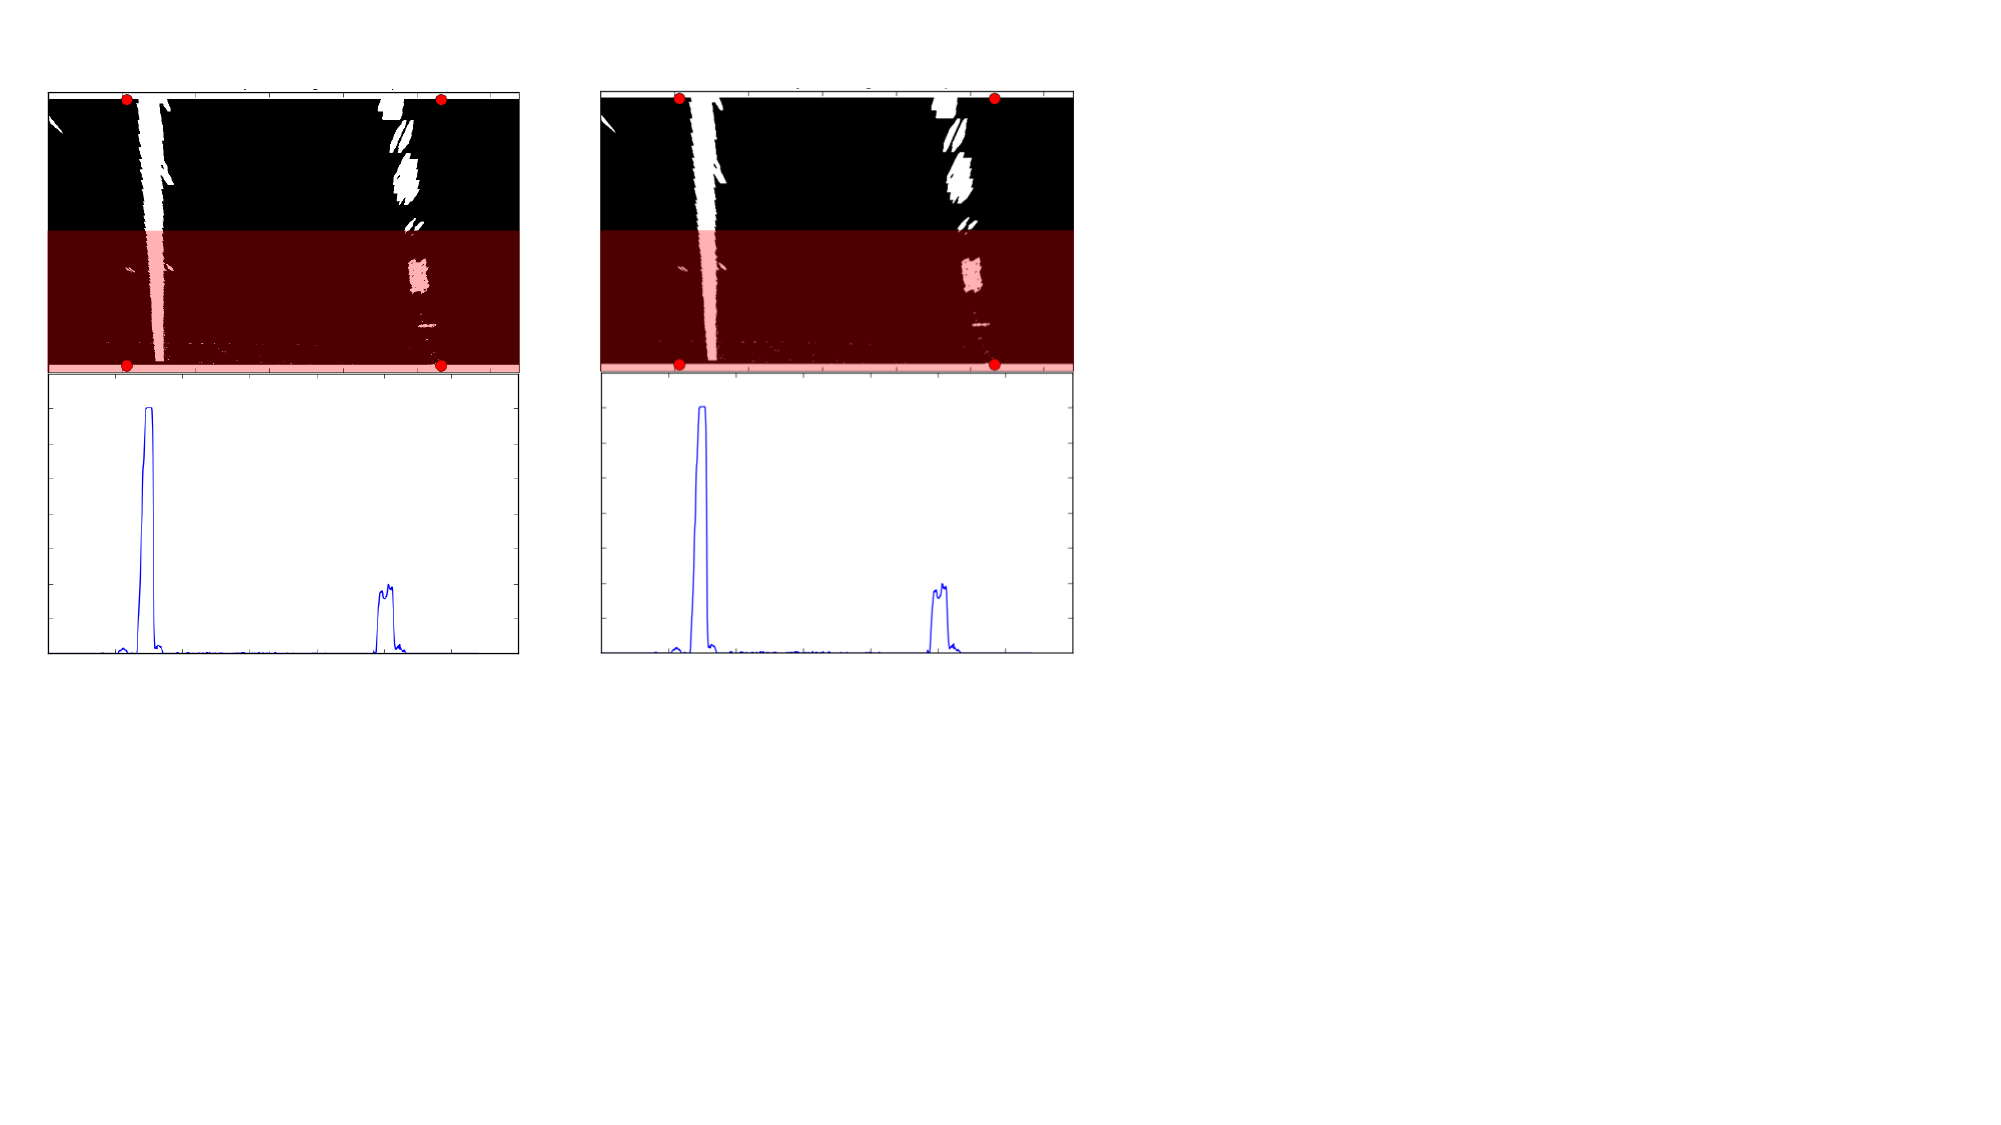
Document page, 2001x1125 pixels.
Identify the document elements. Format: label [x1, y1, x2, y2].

text_box [47, 89, 520, 656]
picture [600, 88, 1074, 656]
